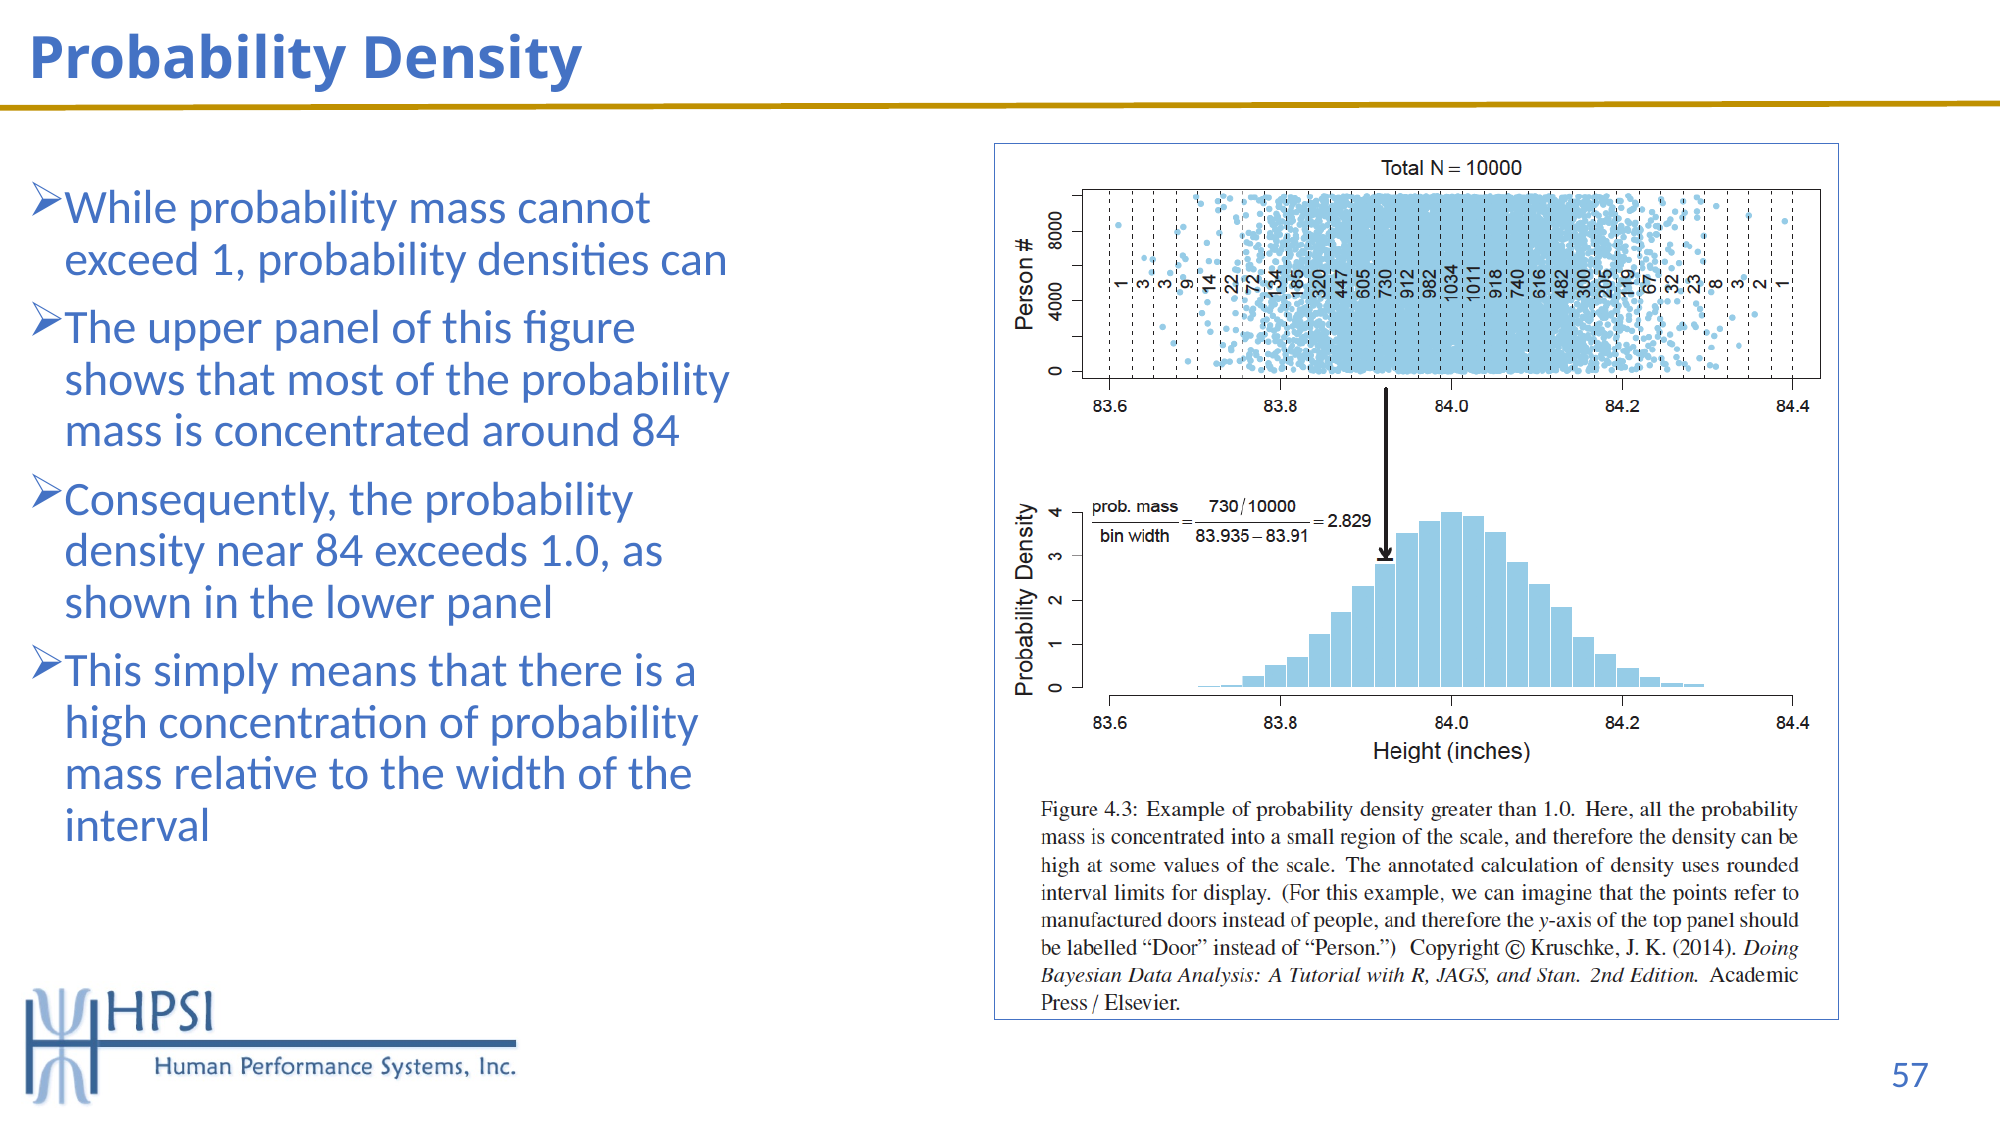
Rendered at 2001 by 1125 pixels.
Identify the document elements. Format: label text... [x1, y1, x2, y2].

title Probability Density [13, 0, 1739, 120]
slide_number 57 [1493, 1042, 1944, 1103]
picture [21, 981, 524, 1108]
picture [994, 143, 1839, 1020]
list While probability mass cannot exceed 1, probability densities can The upper panel of this figure shows that most of the probability mass is concentrated around 84 Consequently, the probability density near 84 exceeds 1.0, as shown in the lower panel This simply means that there is a high concentration of probability mass relative to the width of the interval [13, 175, 750, 889]
